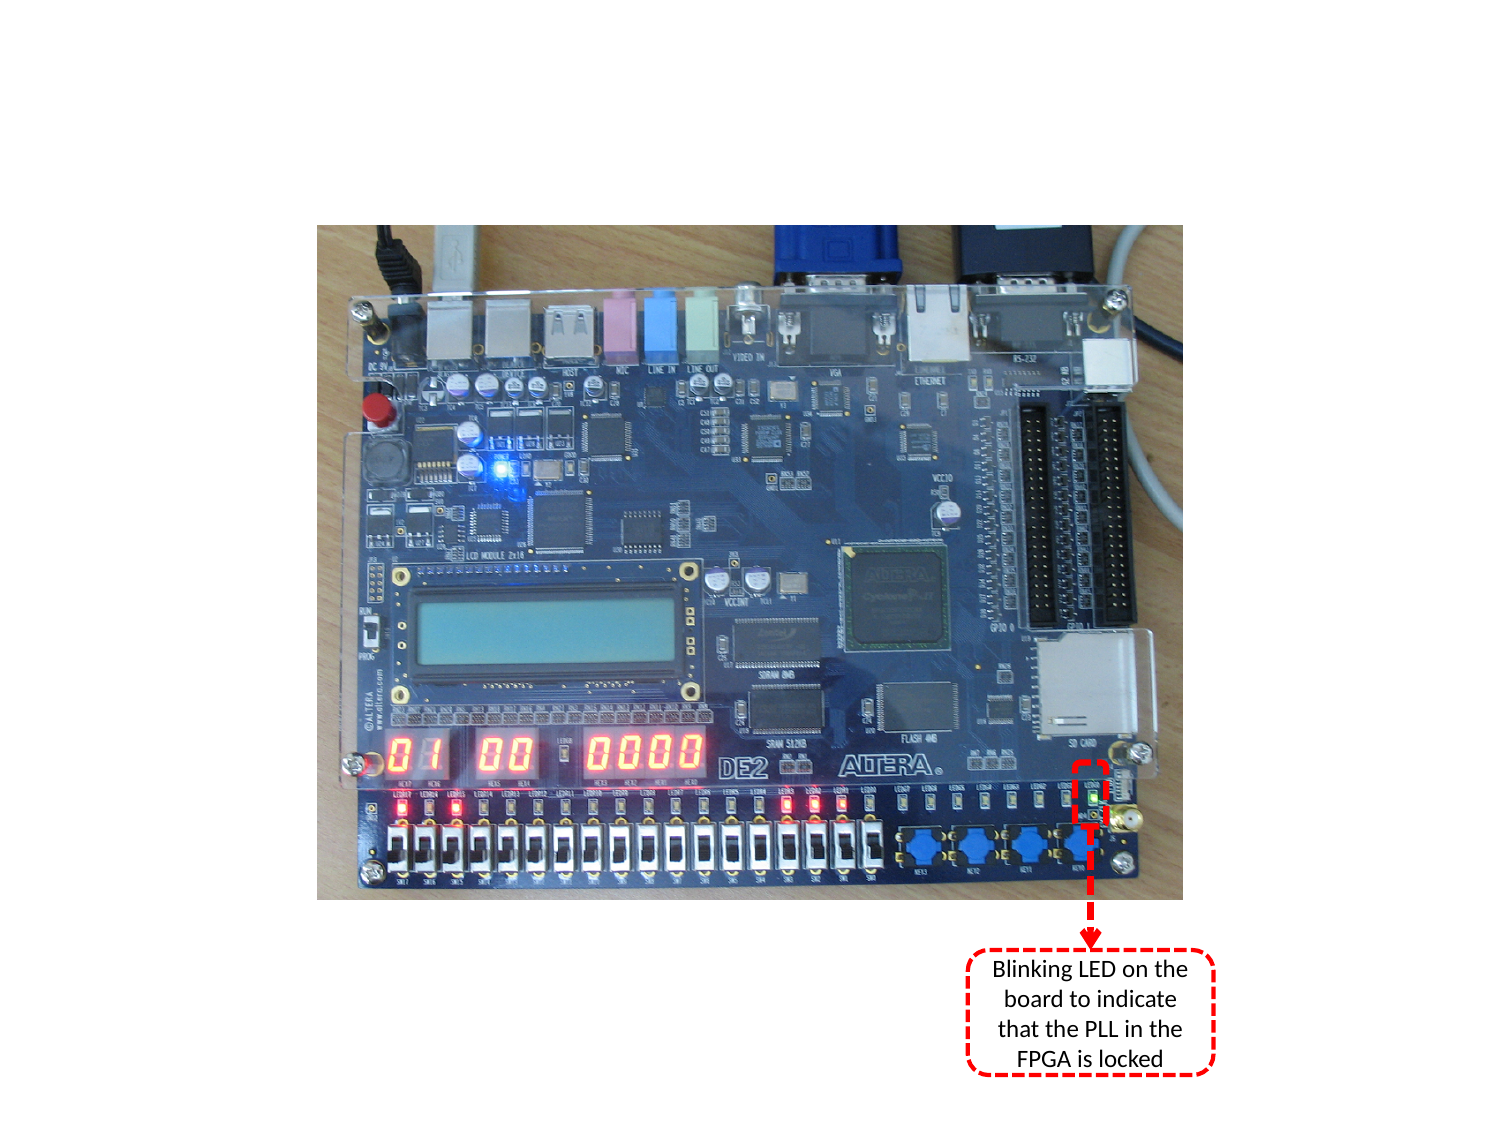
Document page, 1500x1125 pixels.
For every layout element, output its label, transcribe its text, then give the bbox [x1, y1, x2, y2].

text_box Blinking LED on the board to indicate that the PLL in the FPGA is locked [965, 947, 1216, 1078]
picture [317, 224, 1183, 900]
